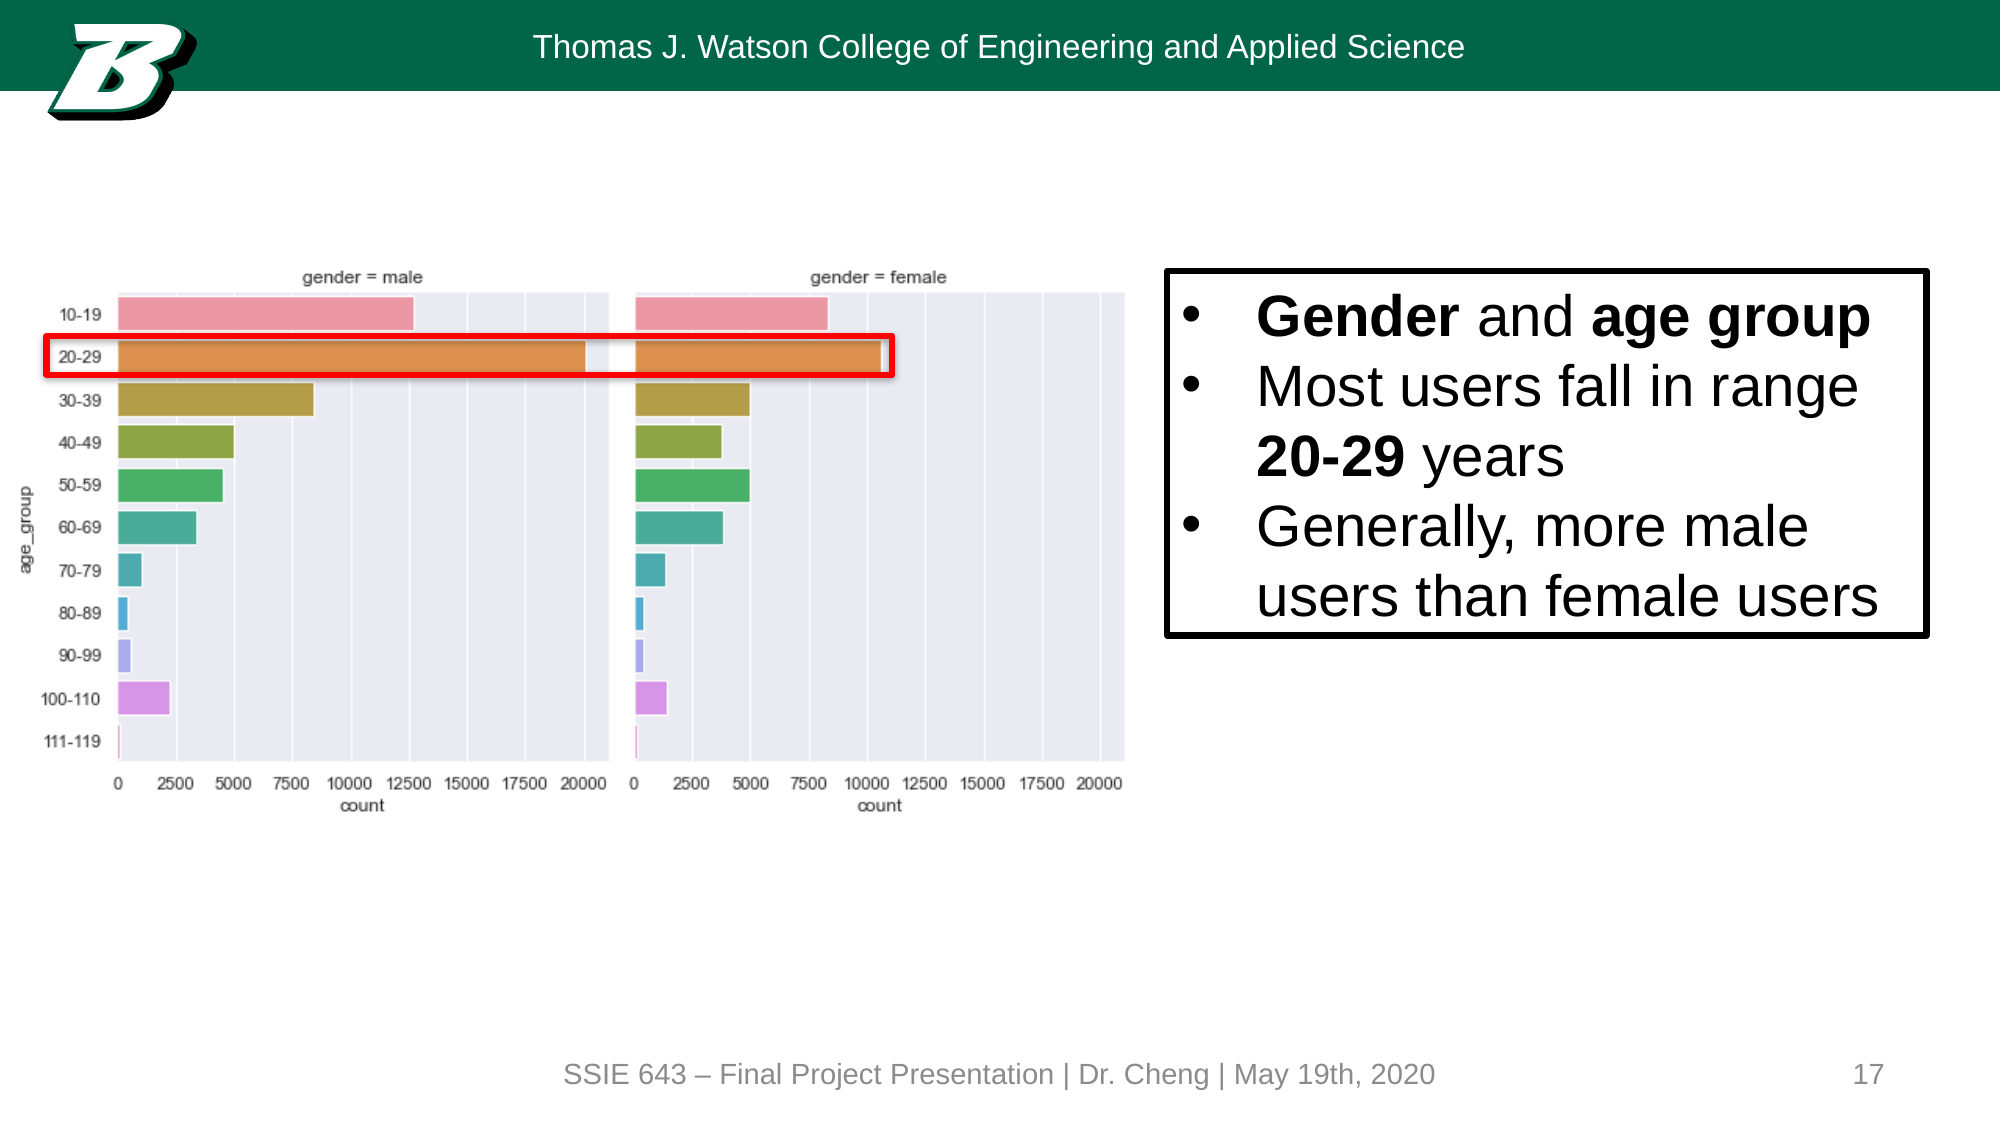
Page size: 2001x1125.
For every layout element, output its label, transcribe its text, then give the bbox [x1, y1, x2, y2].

footer SSIE 643 – Final Project Presentation | Dr. Cheng | May 19th, 2020 [506, 1042, 1433, 1103]
picture [0, 0, 2000, 1125]
text_box Gender and age group Most users fall in range 20-29 years Generally, more male users than female users [1167, 270, 1927, 636]
slide_number 17 [1433, 1042, 1900, 1103]
